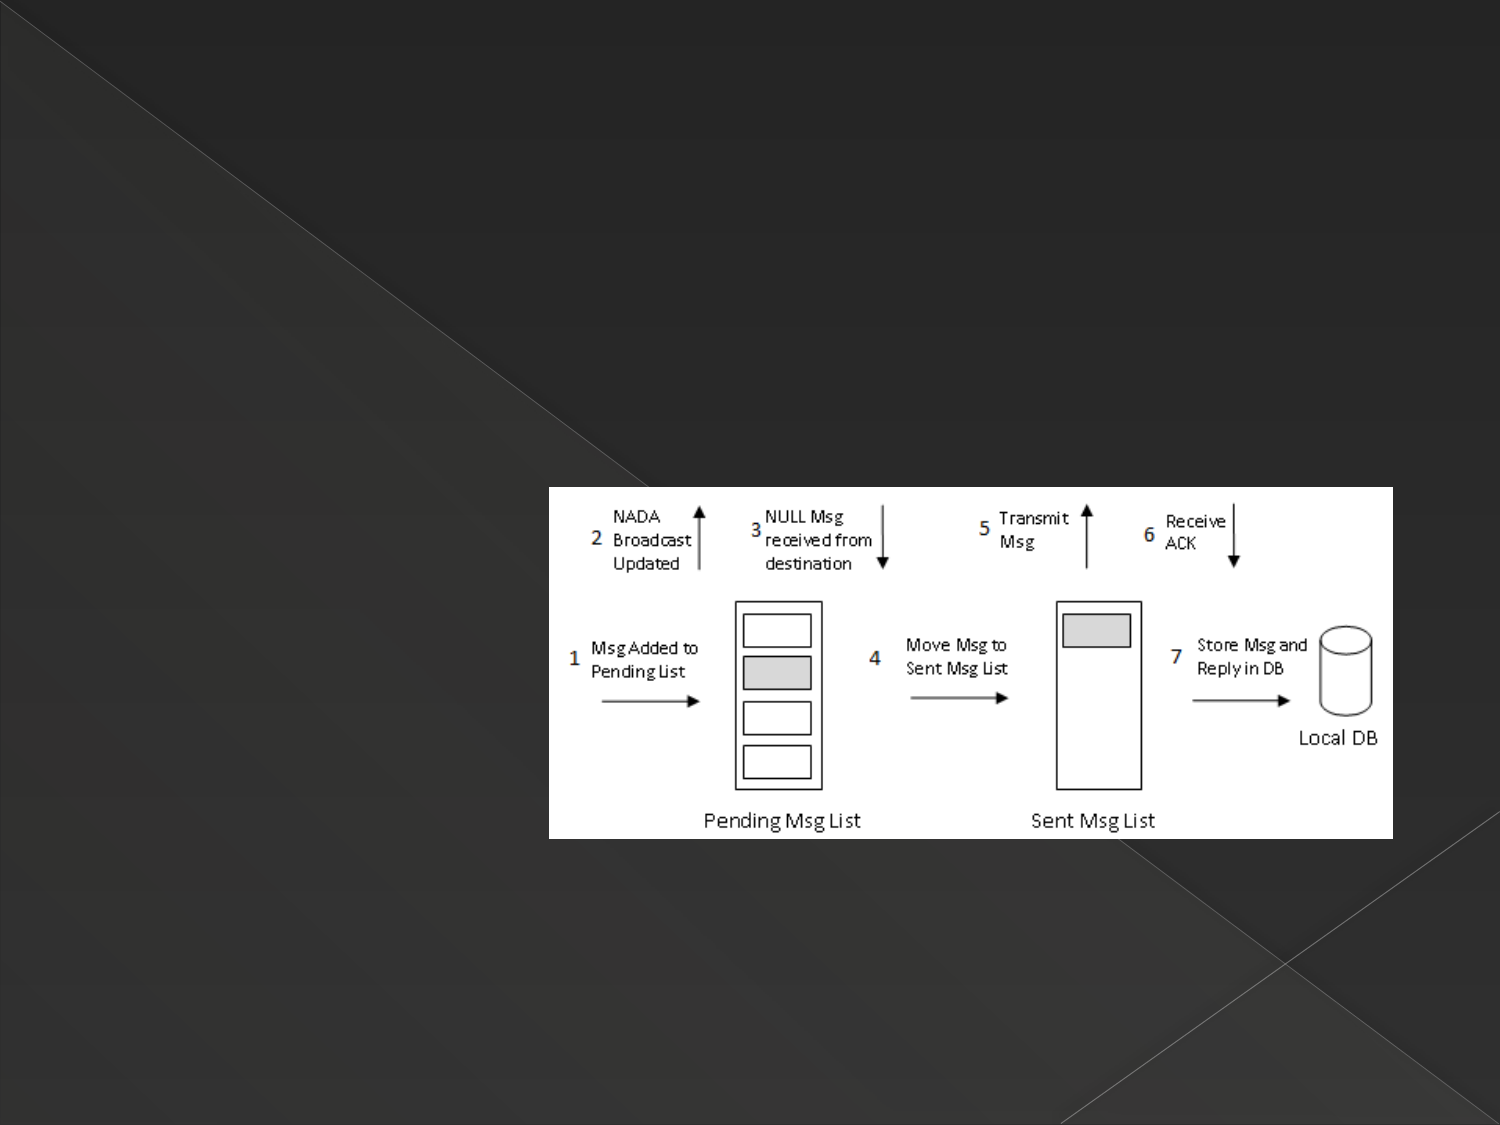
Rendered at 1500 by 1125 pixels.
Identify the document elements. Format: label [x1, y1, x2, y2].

picture [549, 487, 1393, 840]
